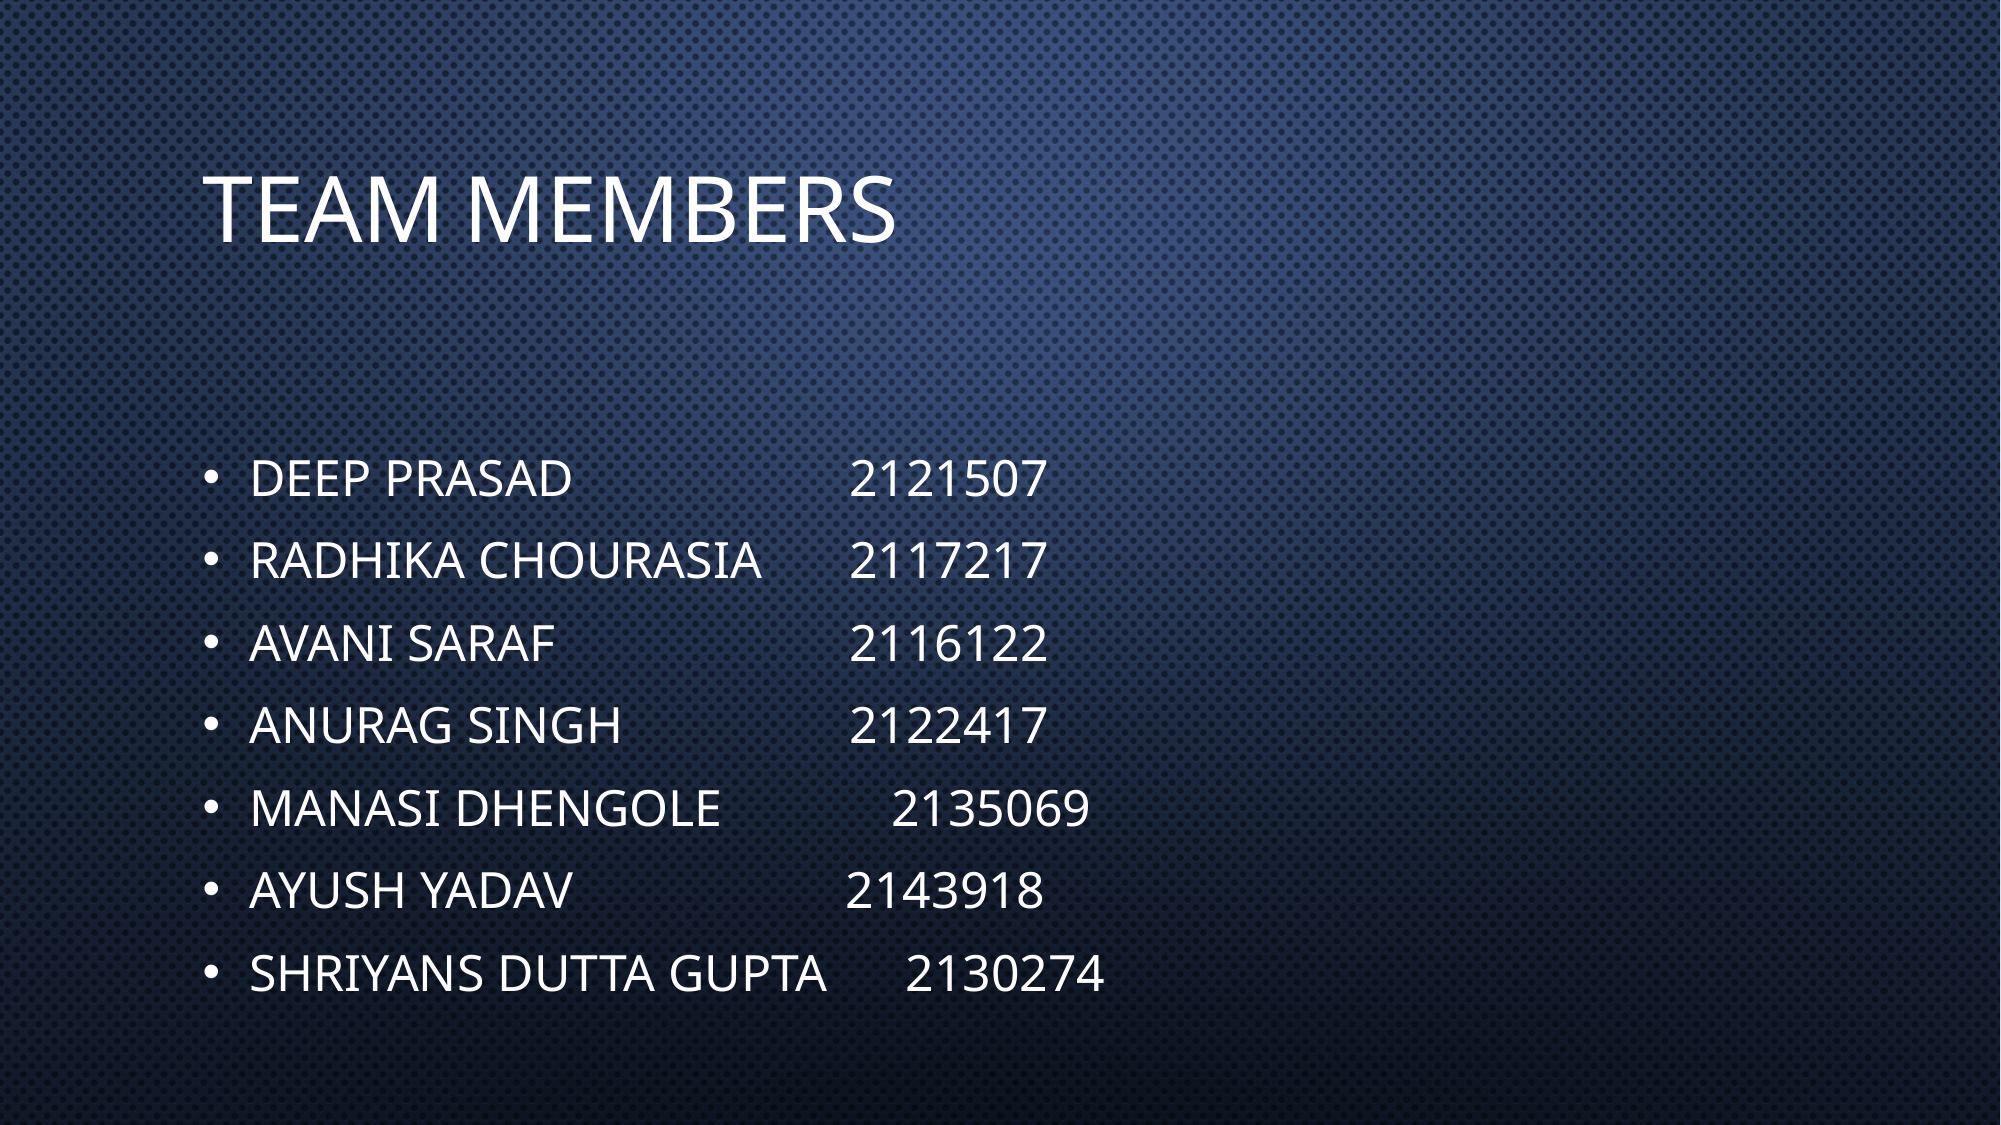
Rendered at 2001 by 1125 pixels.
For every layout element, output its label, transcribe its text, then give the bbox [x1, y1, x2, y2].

title Team members [187, 101, 1813, 311]
list Deep Prasad 2121507 Radhika Chourasia 2117217 Avani Saraf 2116122 Anurag Singh 2122417 Manasi Dhengole 2135069 Ayush Yadav 2143918 Shriyans Dutta Gupta 2130274 [187, 356, 1813, 1024]
